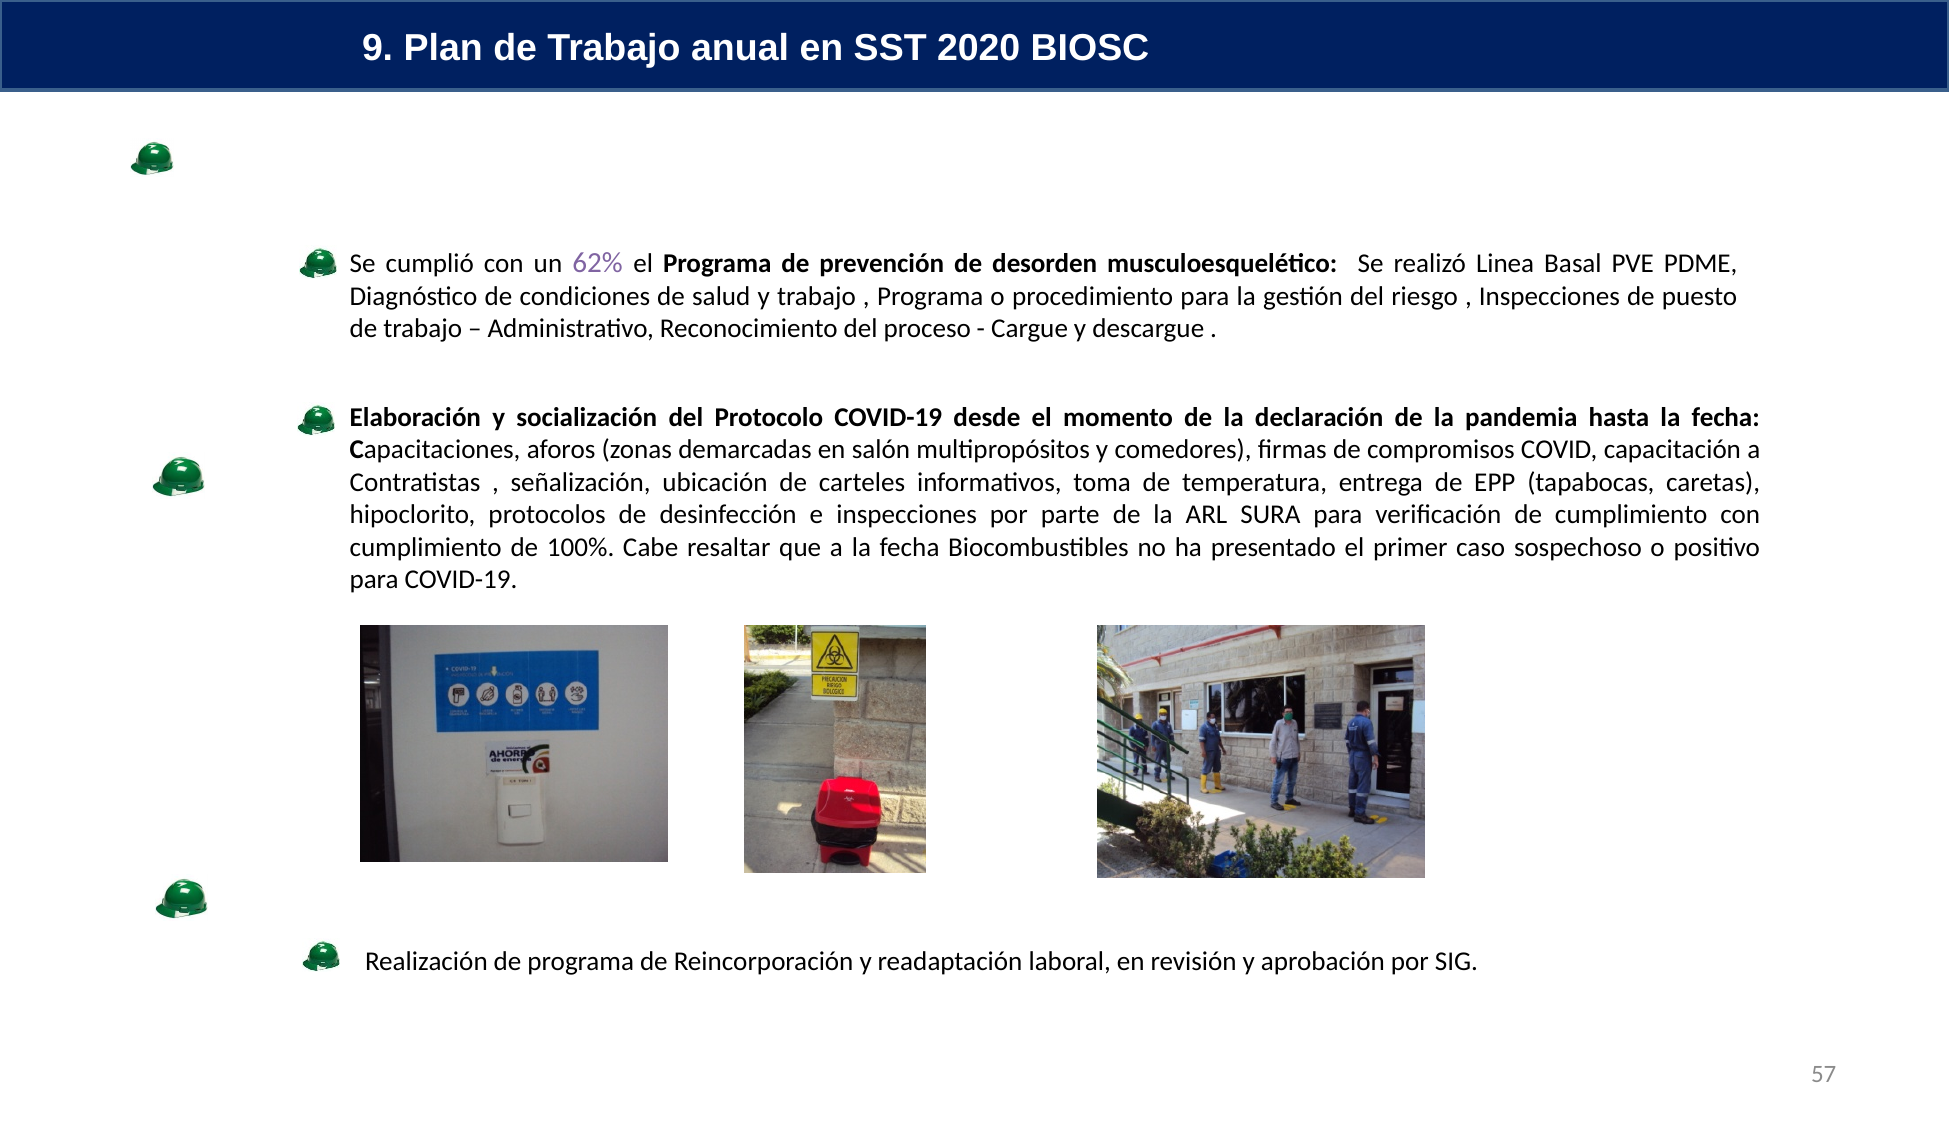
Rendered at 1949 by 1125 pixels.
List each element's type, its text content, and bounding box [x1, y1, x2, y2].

text_box Realización de programa de Reincorporación y readaptación laboral, en revisión y aprobación por SIG. [345, 933, 1880, 986]
picture [1096, 625, 1425, 878]
text_box Se cumplió con un 62% el Programa de prevención de desorden musculoesquelético: Se realizó Linea Basal PVE PDME, Diagnóstico de condiciones de salud y trabajo , Programa o procedimiento para la gestión del riesgo , Inspecciones de puesto de trabajo – Administrativo, Reconocimiento del proceso - Cargue y descargue . [329, 233, 1758, 353]
picture [301, 938, 340, 973]
text_box [1662, 0, 1949, 92]
picture [298, 245, 337, 280]
text_box 9. Plan de Trabajo anual en SST 2020 BIOSC [342, 0, 1662, 118]
picture [360, 625, 668, 862]
text_box [0, 0, 342, 92]
picture [151, 451, 206, 499]
picture [130, 138, 175, 178]
picture [744, 625, 926, 874]
text_box Elaboración y socialización del Protocolo COVID-19 desde el momento de la declaración de la pandemia hasta la fecha: Capacitaciones, aforos (zonas demarcadas en salón multipropósitos y comedores), firmas de compromisos COVID, capacitación a Contratistas , señalización, ubicación de carteles informativos, toma de temperatura, entrega de EPP (tapabocas, caretas), hipoclorito, protocolos de desinfección e inspecciones por parte de la ARL SURA para verificación de cumplimiento con cumplimiento de 100%. Cabe resaltar que a la fecha Biocombustibles no ha presentado el primer caso sospechoso o positivo para COVID-19. [329, 389, 1781, 604]
picture [154, 873, 208, 921]
slide_number 57 [1396, 1042, 1852, 1103]
picture [296, 402, 335, 436]
